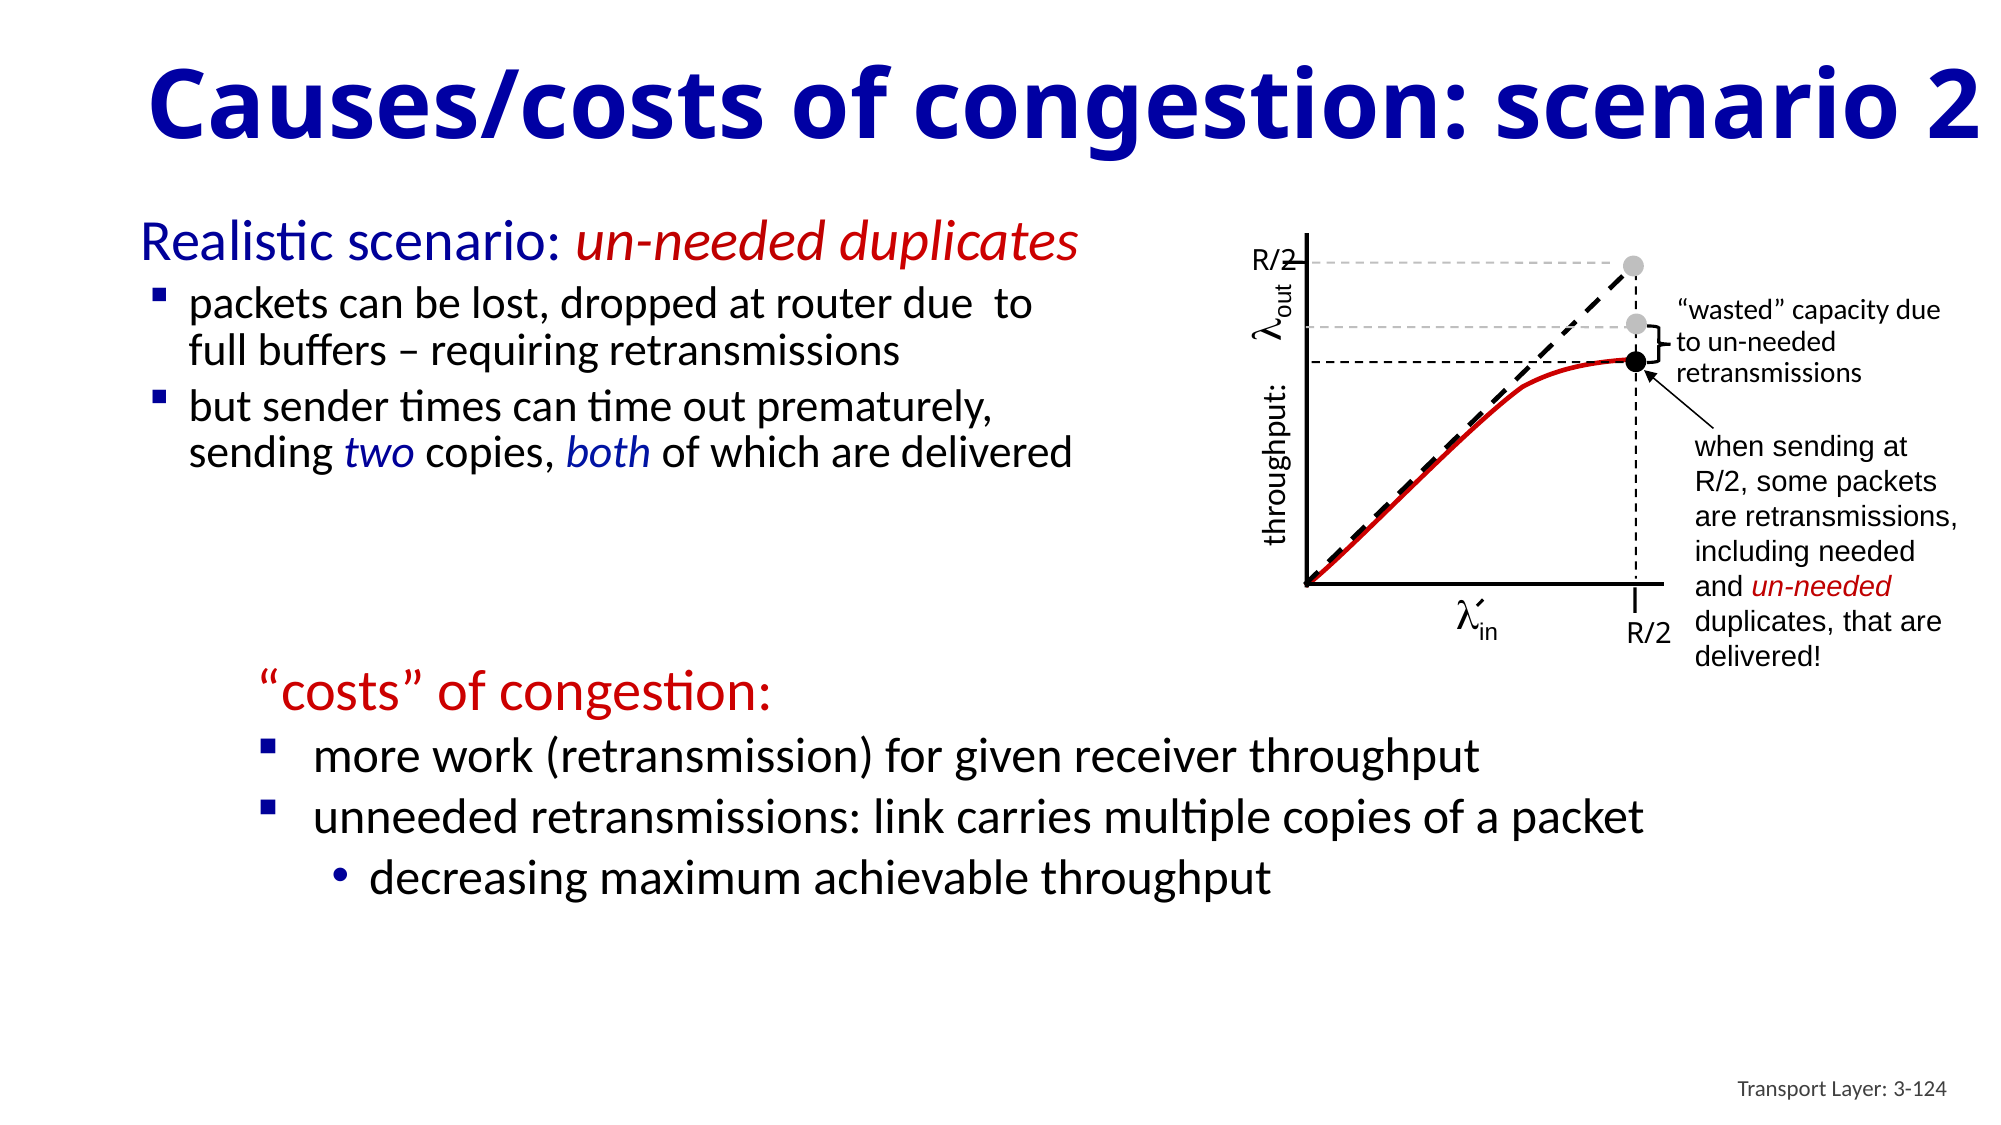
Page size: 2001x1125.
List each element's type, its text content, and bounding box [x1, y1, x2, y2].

title Causes/costs of congestion: scenario 2 [131, 34, 2000, 181]
text_box “costs” of congestion: more work (retransmission) for given receiver throughput unneeded retransmissions: link carries multiple copies of a packet decreasing maximum achievable throughput [241, 654, 1782, 1010]
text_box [1717, 370, 1976, 683]
slide_number Transport Layer: 3-124 [1512, 1056, 1963, 1117]
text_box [1207, 233, 1717, 692]
text_box Realistic scenario: un-needed duplicates packets can be lost, dropped at router due to full buffers – requiring retransmissions but sender times can time out prematurely, sending two copies, both of which are delivered [125, 205, 1101, 548]
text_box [1717, 287, 1960, 398]
